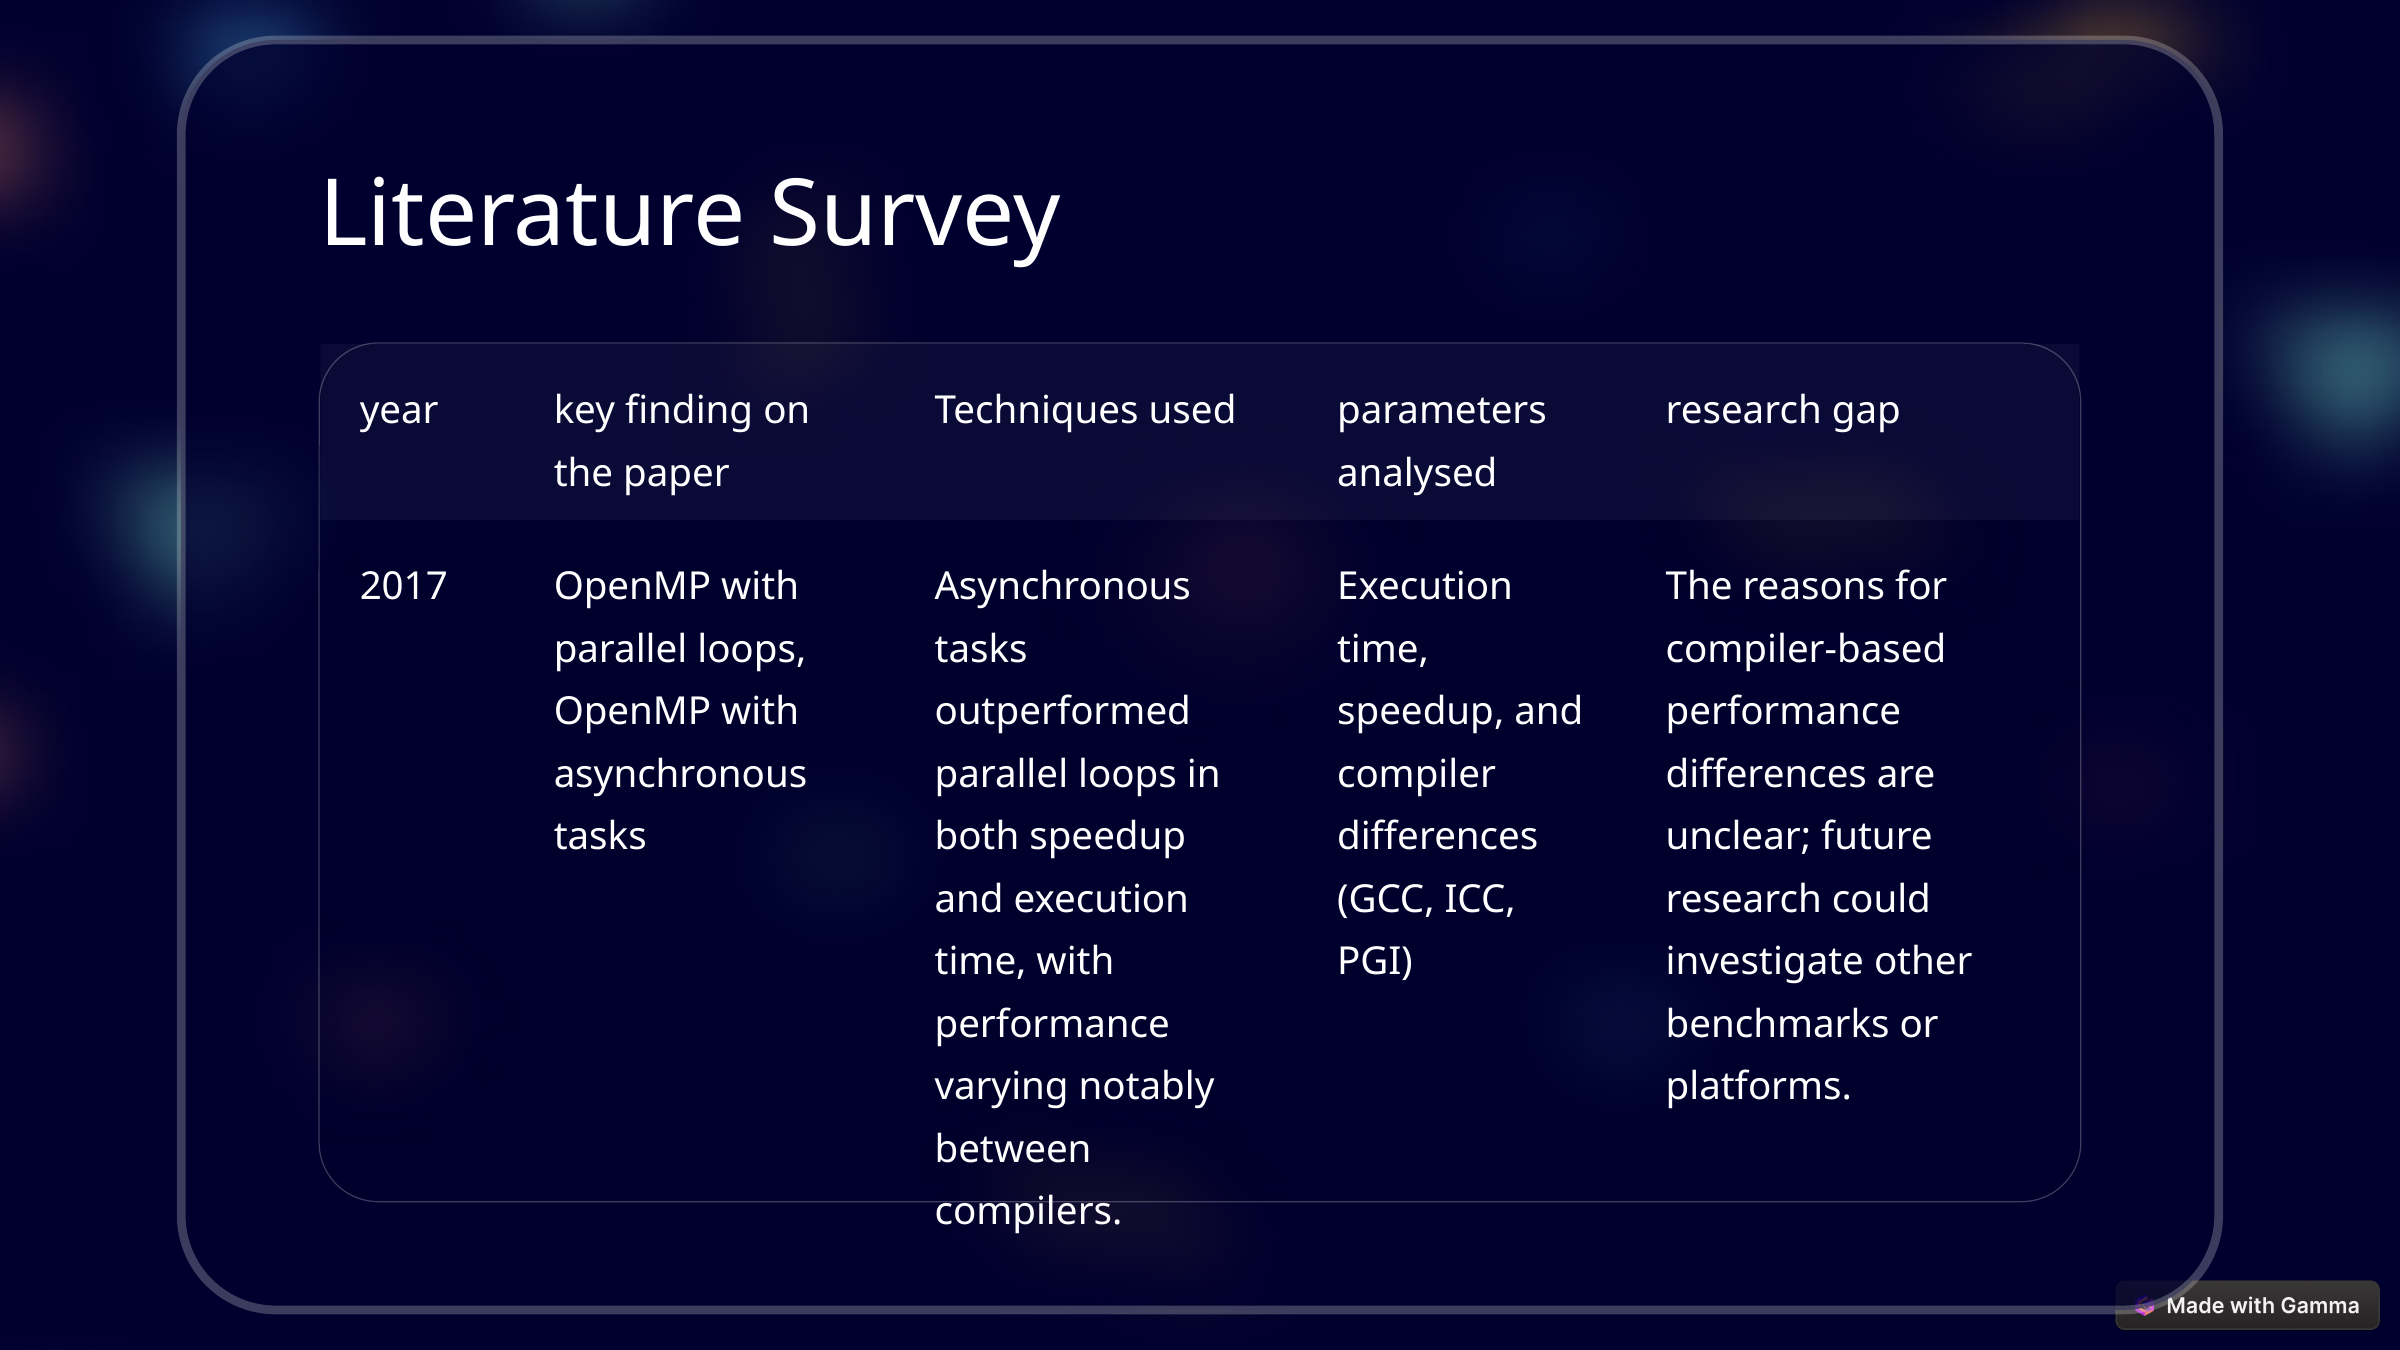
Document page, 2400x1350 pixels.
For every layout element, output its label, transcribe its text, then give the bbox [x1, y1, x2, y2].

text_box key finding on the paper [553, 369, 855, 496]
picture [0, 0, 2400, 1350]
text_box [320, 520, 2080, 1201]
text_box The reasons for compiler-based performance differences are unclear; future research could investigate other benchmarks or platforms. [1665, 544, 2041, 1113]
text_box Literature Survey [319, 148, 1247, 265]
text_box [320, 344, 2080, 520]
text_box [181, 39, 2219, 1310]
text_box Execution time, speedup, and compiler differences (GCC, ICC, PGI) [1337, 544, 1586, 861]
text_box research gap [1665, 369, 2041, 433]
text_box parameters analysed [1337, 369, 1586, 496]
text_box 2017 [359, 544, 474, 608]
text_box Techniques used [934, 369, 1257, 433]
text_box Asynchronous tasks outperformed parallel loops in both speedup and execution time, with performance varying notably between compilers. [934, 544, 1257, 1176]
text_box year [359, 369, 474, 433]
text_box OpenMP with parallel loops, OpenMP with asynchronous tasks [553, 544, 855, 861]
